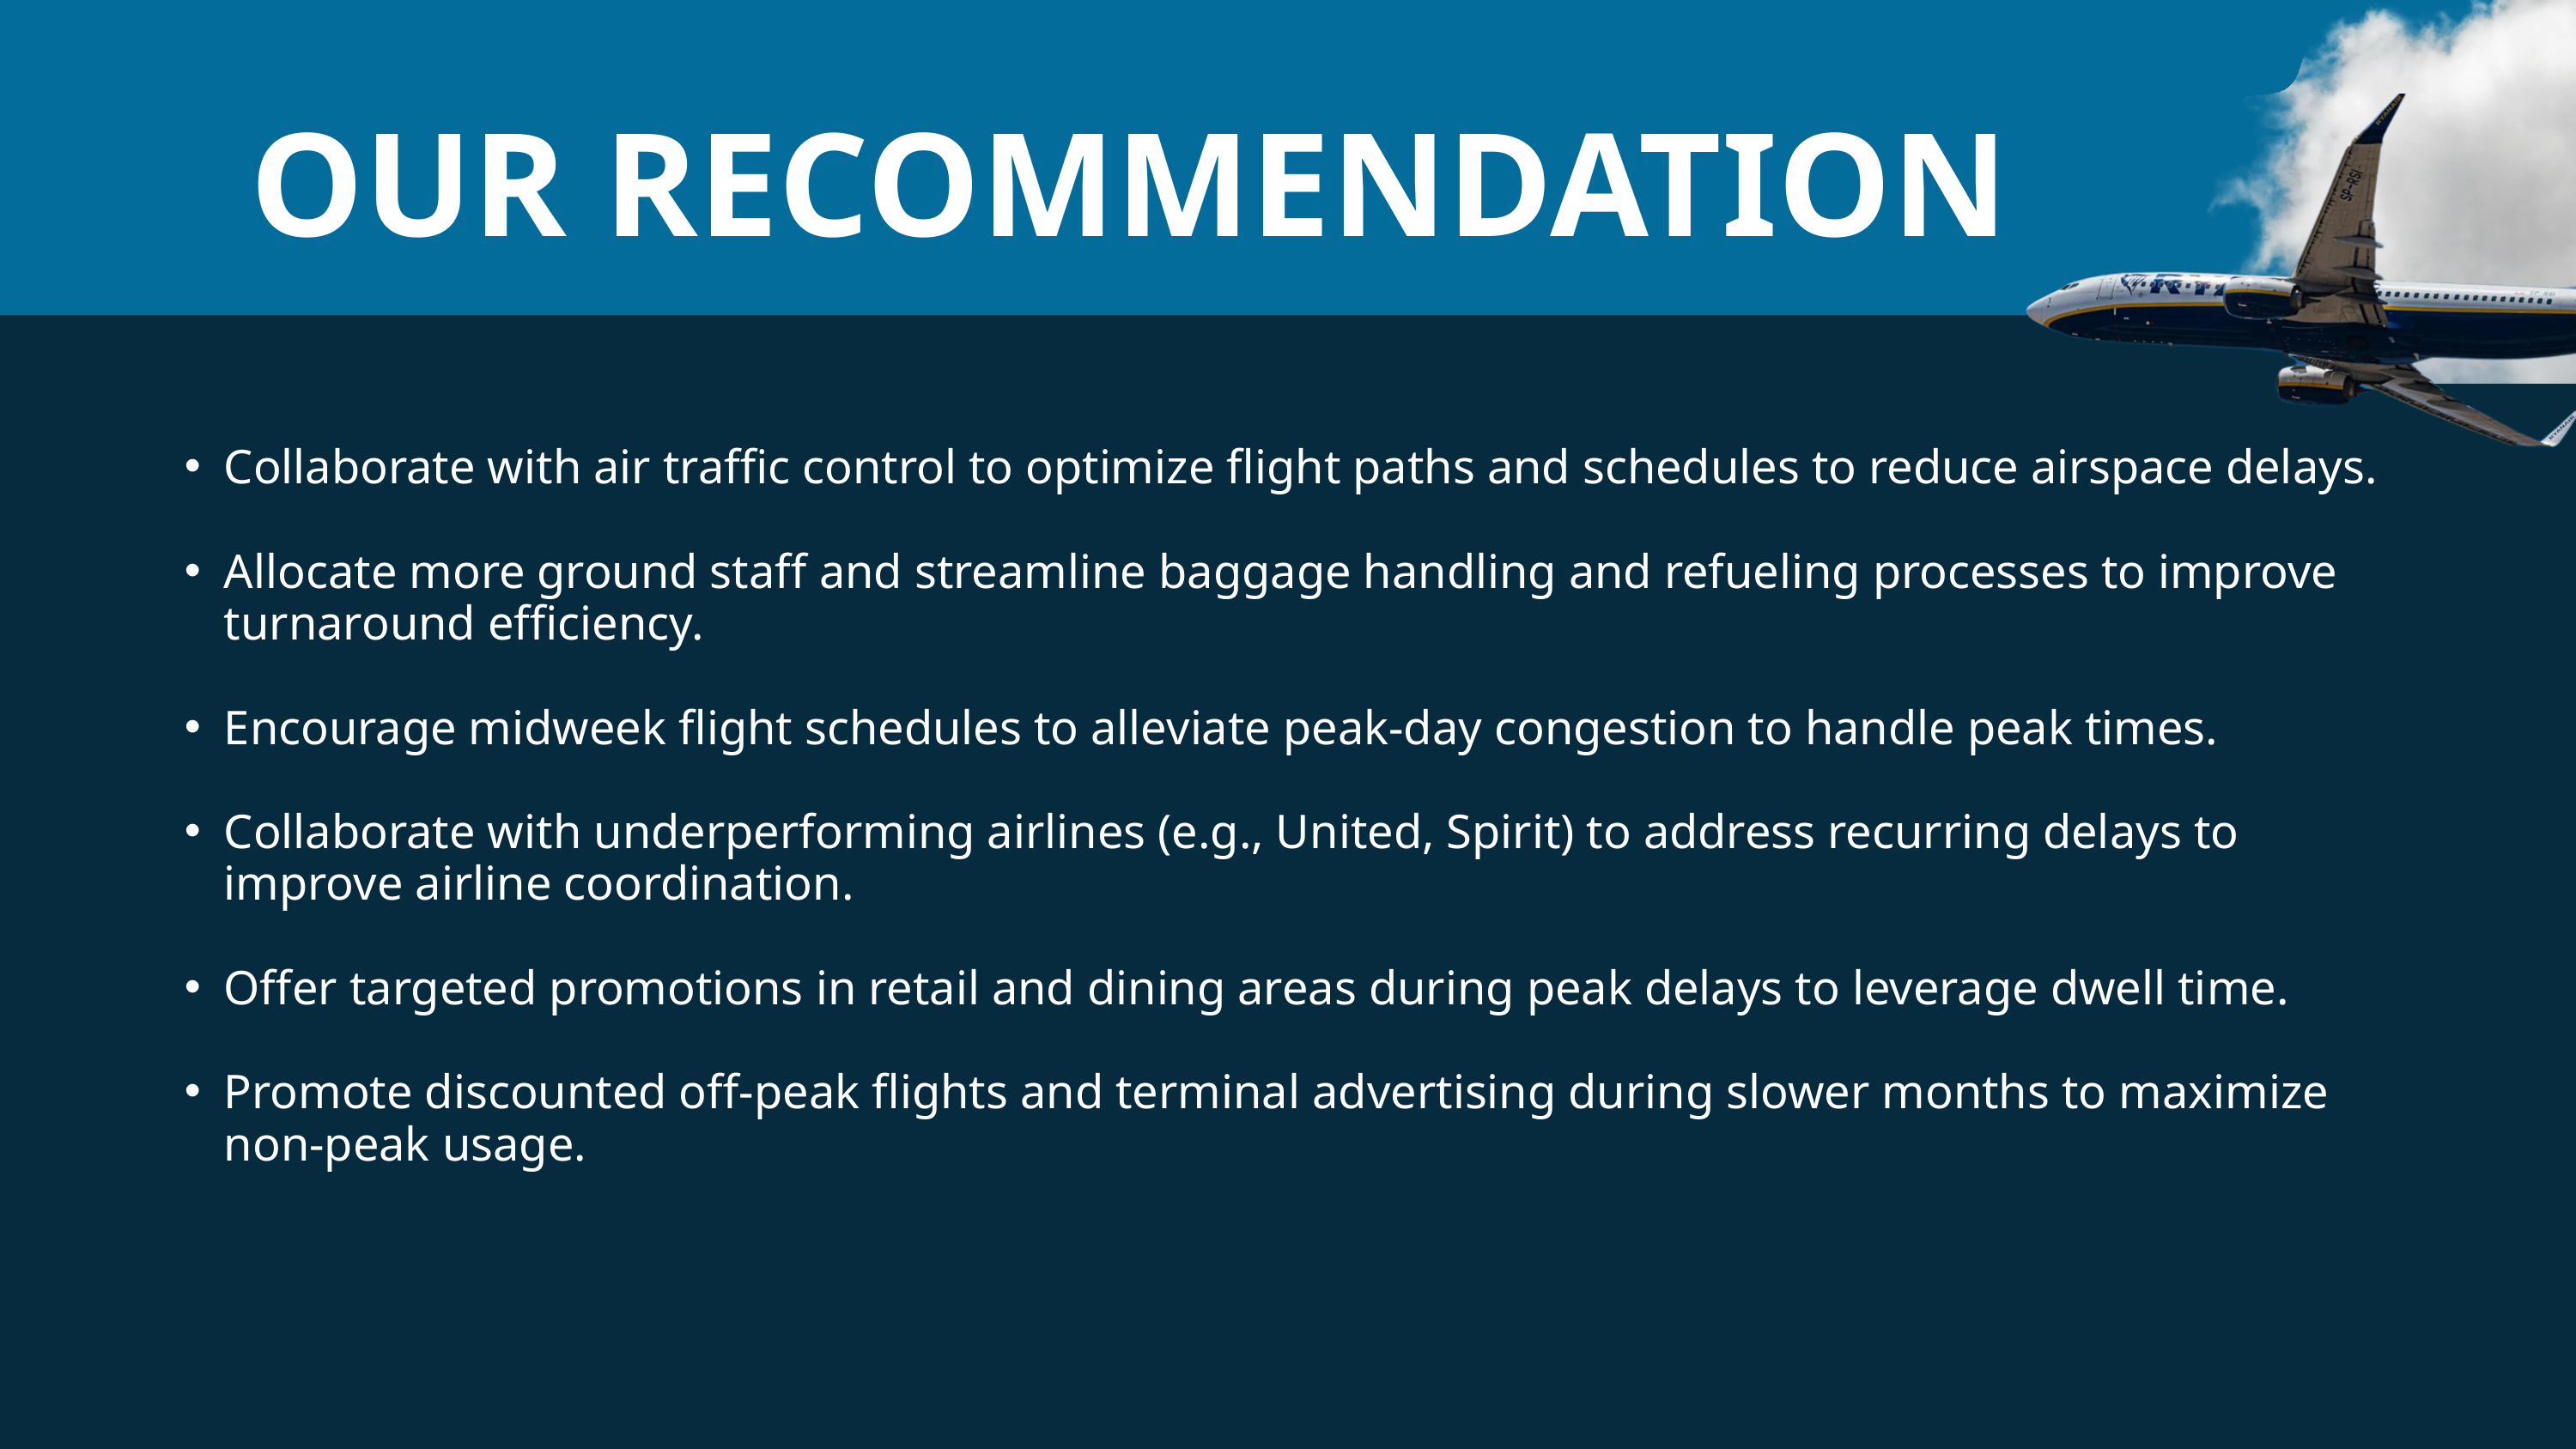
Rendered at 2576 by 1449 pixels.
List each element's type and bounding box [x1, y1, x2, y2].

text_box [0, 314, 2576, 1449]
text_box [0, 0, 2576, 312]
